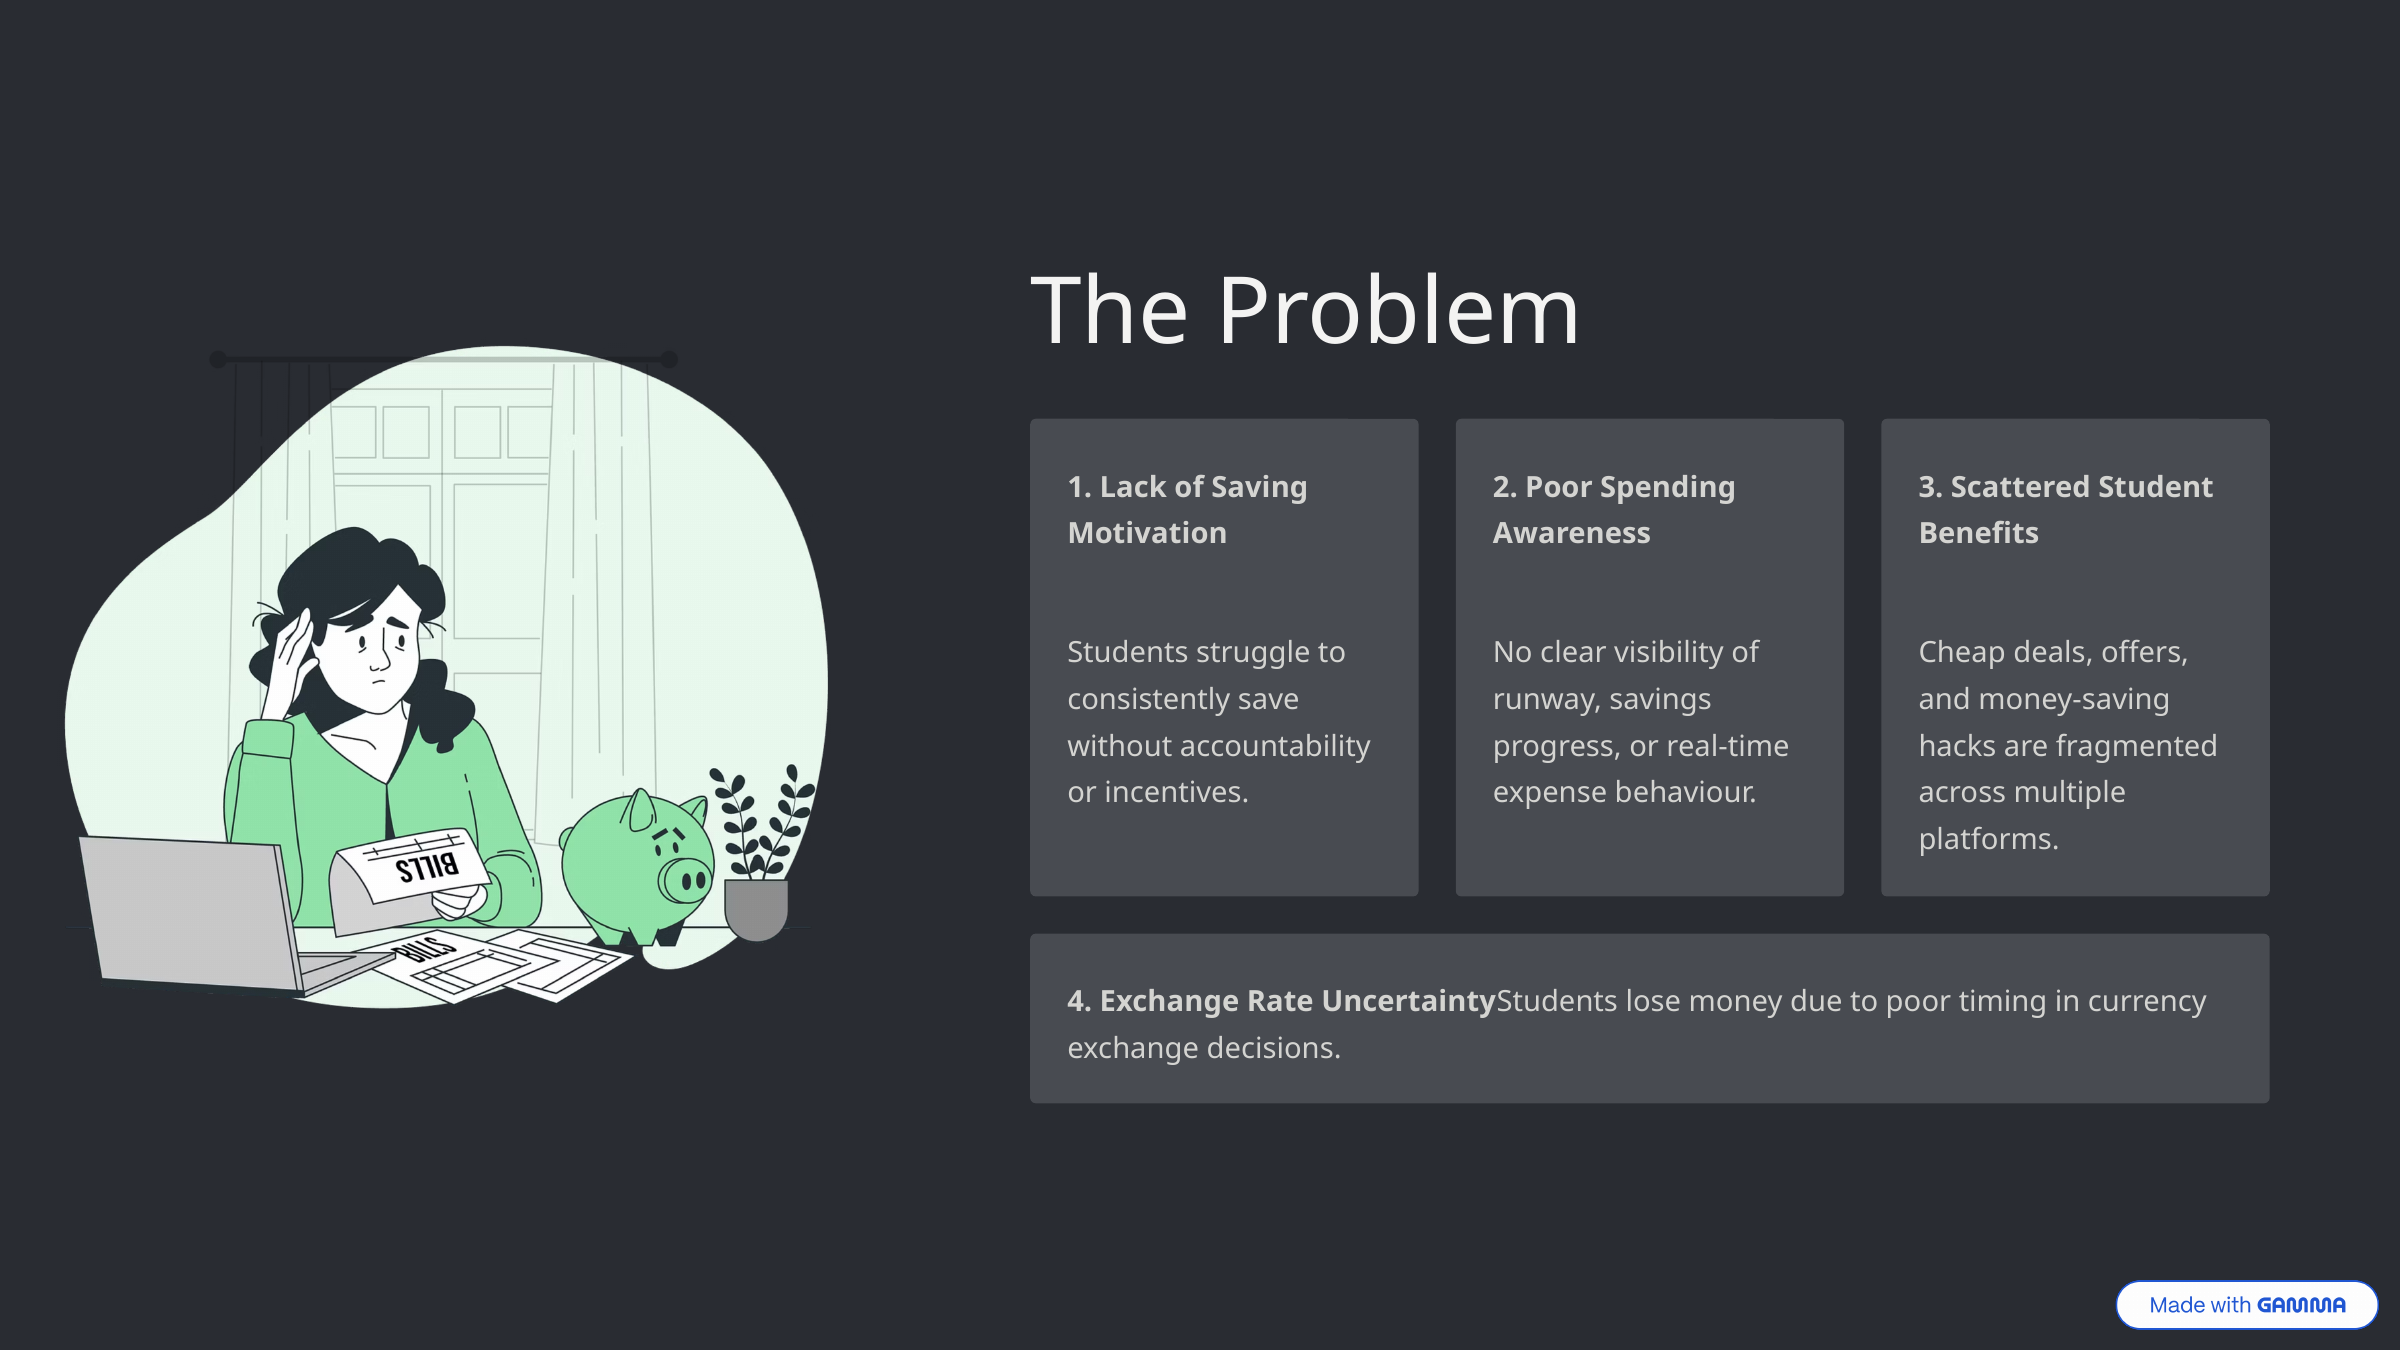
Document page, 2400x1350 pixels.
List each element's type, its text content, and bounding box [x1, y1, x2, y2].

text_box [1030, 933, 2270, 1104]
text_box [1881, 418, 2270, 897]
text_box The Problem [1030, 246, 1961, 363]
text_box No clear visibility of runway, savings progress, or real-time expense behaviour. [1492, 621, 1807, 812]
text_box 4. Exchange Rate UncertaintyStudents lose money due to poor timing in currency exchange decisions. [1067, 970, 2233, 1067]
picture [2106, 1271, 2389, 1339]
text_box Cheap deals, offers, and money-saving hacks are fragmented across multiple platforms. [1918, 621, 2233, 860]
text_box 2. Poor Spending Awareness [1492, 455, 1807, 599]
text_box 1. Lack of Saving Motivation [1067, 455, 1382, 599]
text_box [1030, 418, 1419, 897]
text_box [1455, 418, 1845, 897]
picture [46, 271, 854, 1079]
text_box 3. Scattered Student Benefits [1918, 455, 2233, 599]
text_box Students struggle to consistently save without accountability or incentives. [1067, 621, 1382, 812]
